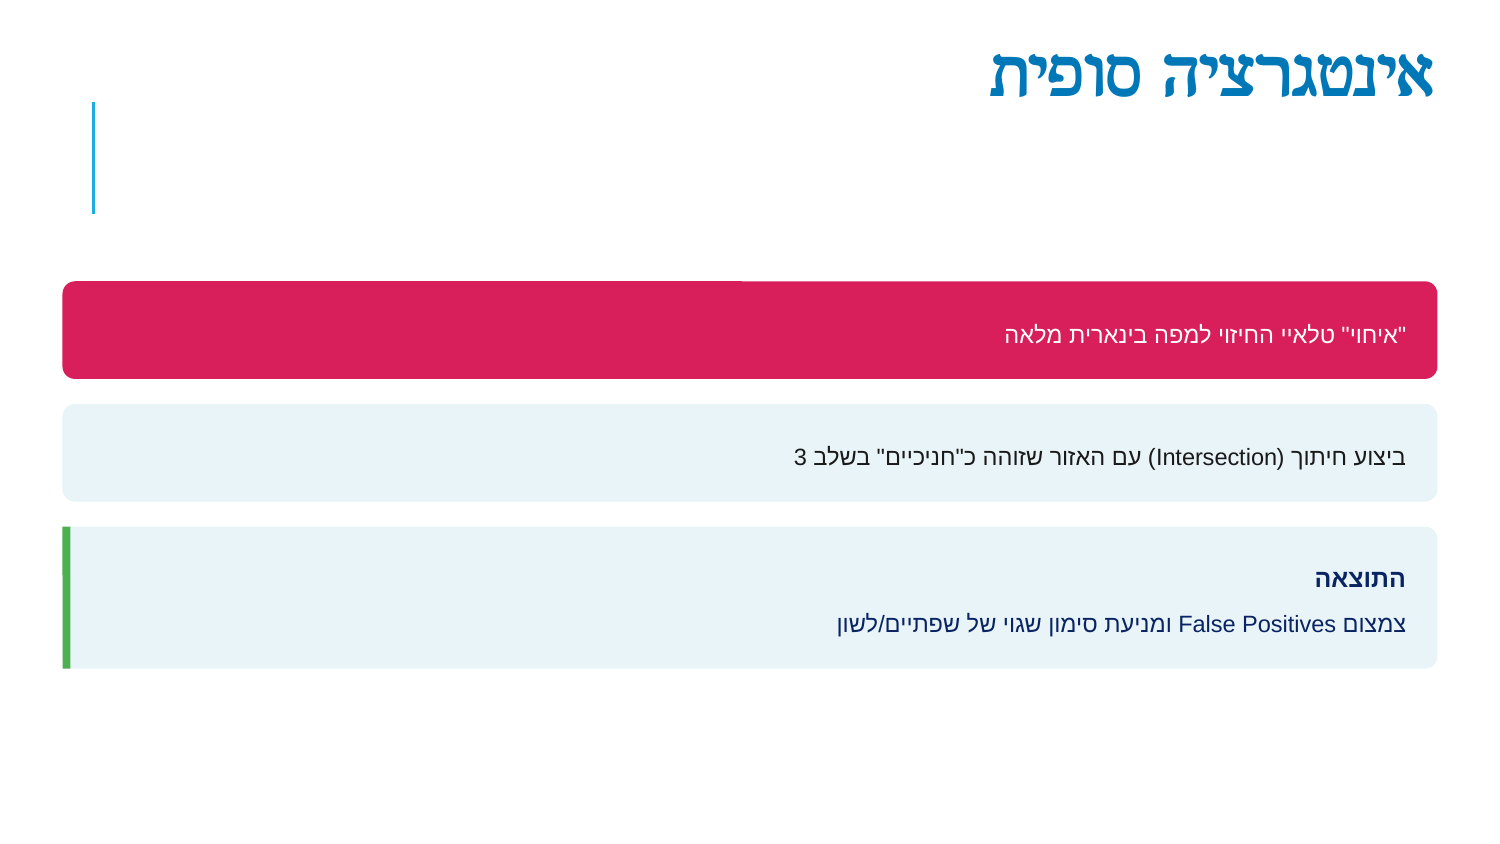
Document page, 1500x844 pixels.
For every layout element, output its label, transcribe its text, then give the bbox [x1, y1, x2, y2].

text_box [62, 281, 1438, 379]
text_box ביצוע חיתוך (Intersection) עם האזור שזוהה כ"חניכיים" בשלב 3 [67, 435, 1407, 471]
text_box [67, 526, 1438, 669]
text_box התוצאה [75, 557, 1407, 593]
text_box צמצום False Positives ומניעת סימון שגוי של שפתיים/לשון [75, 602, 1407, 638]
text_box [62, 403, 1438, 502]
text_box אינטגרציה סופית [655, 0, 1466, 128]
text_box "איחוי" טלאיי החיזוי למפה בינארית מלאה [67, 312, 1407, 348]
text_box [62, 530, 66, 665]
